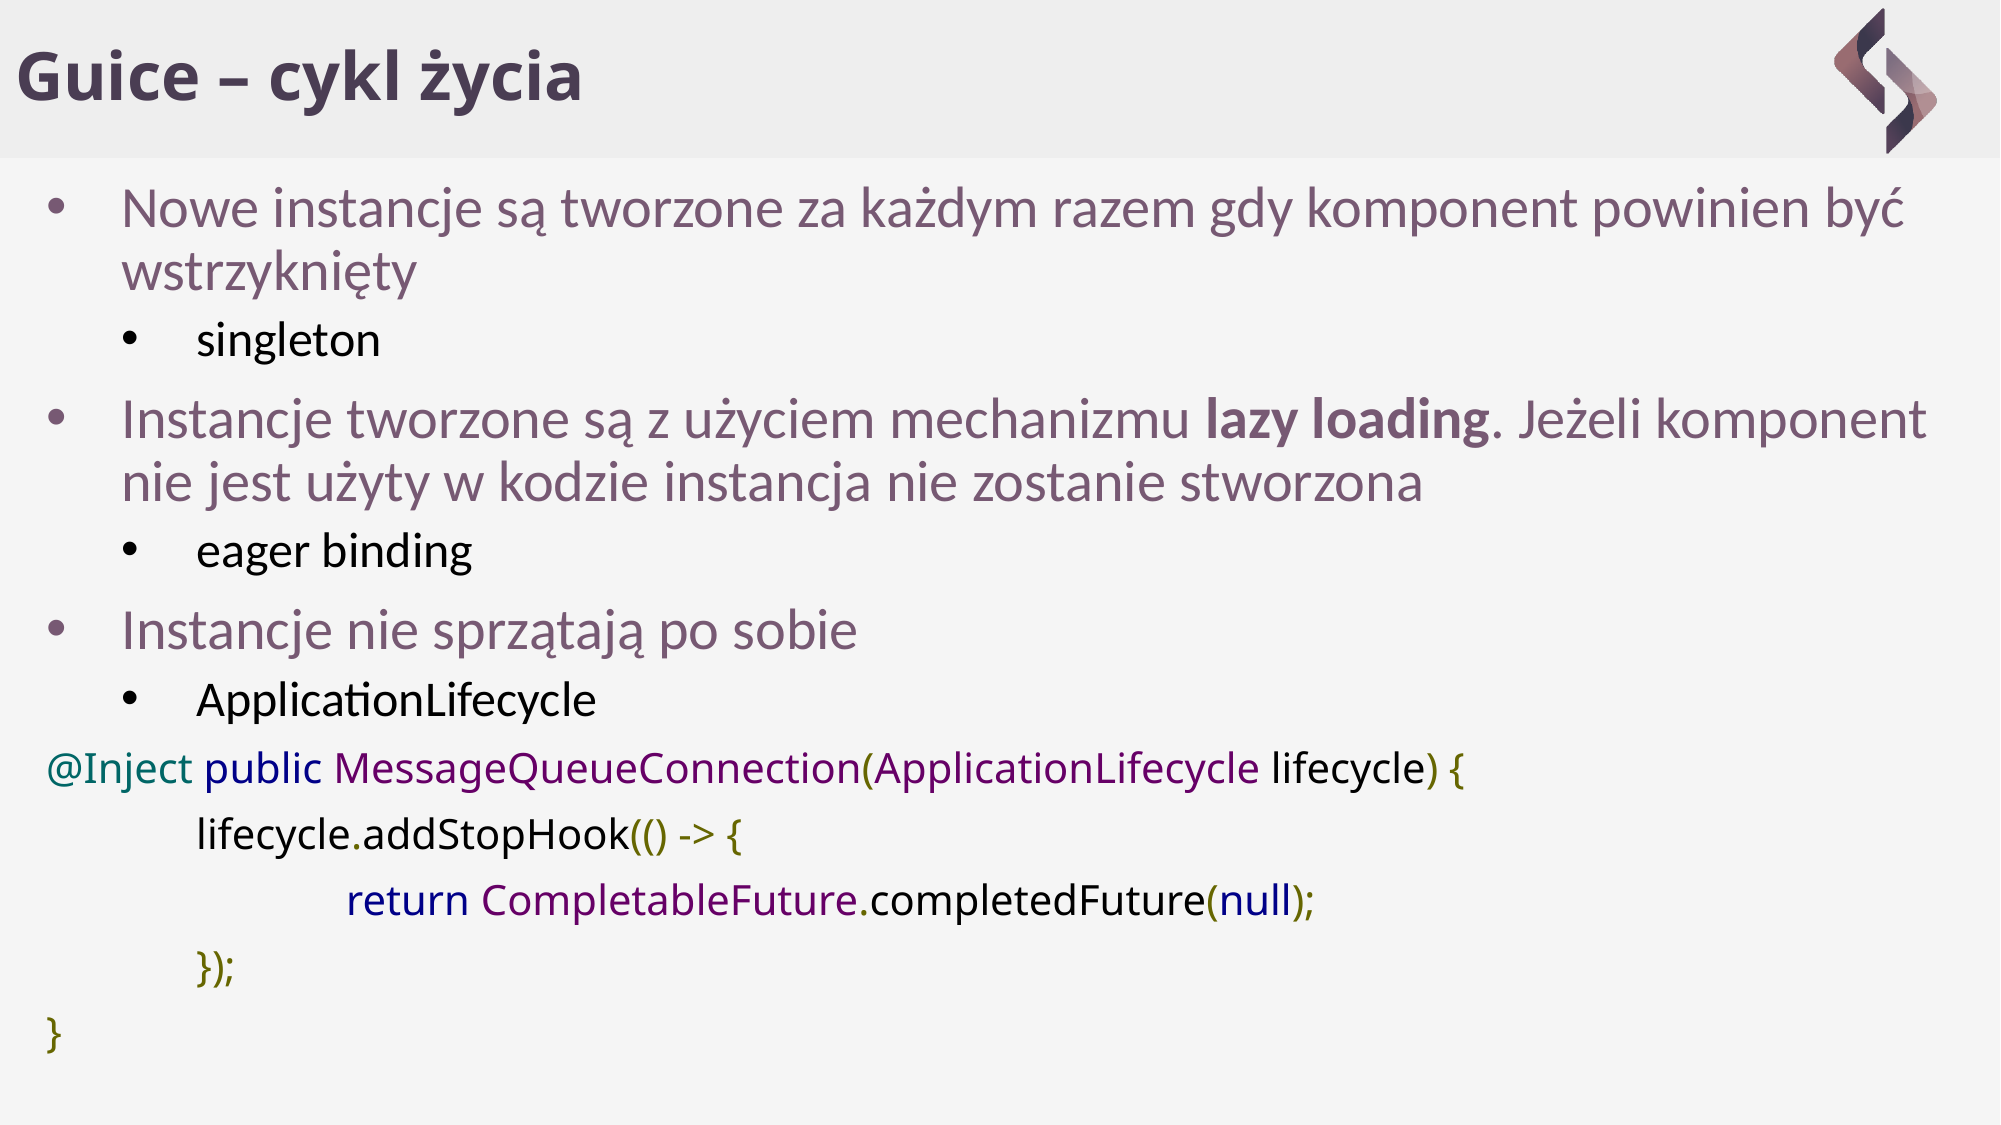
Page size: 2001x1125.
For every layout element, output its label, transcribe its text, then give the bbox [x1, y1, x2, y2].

title Guice – cykl życia [0, 0, 1788, 158]
list Nowe instancje są tworzone za każdym razem gdy komponent powinien być wstrzyknięty singleton Instancje tworzone są z użyciem mechanizmu lazy loading. Jeżeli komponent nie jest użyty w kodzie instancja nie zostanie stworzona eager binding Instancje nie sprzątają po sobie ApplicationLifecycle @Inject public MessageQueueConnection(ApplicationLifecycle lifecycle) { lifecycle.addStopHook(() -> { return CompletableFuture.completedFuture(null); }); } [31, 169, 1967, 1072]
picture [1787, 0, 2001, 166]
